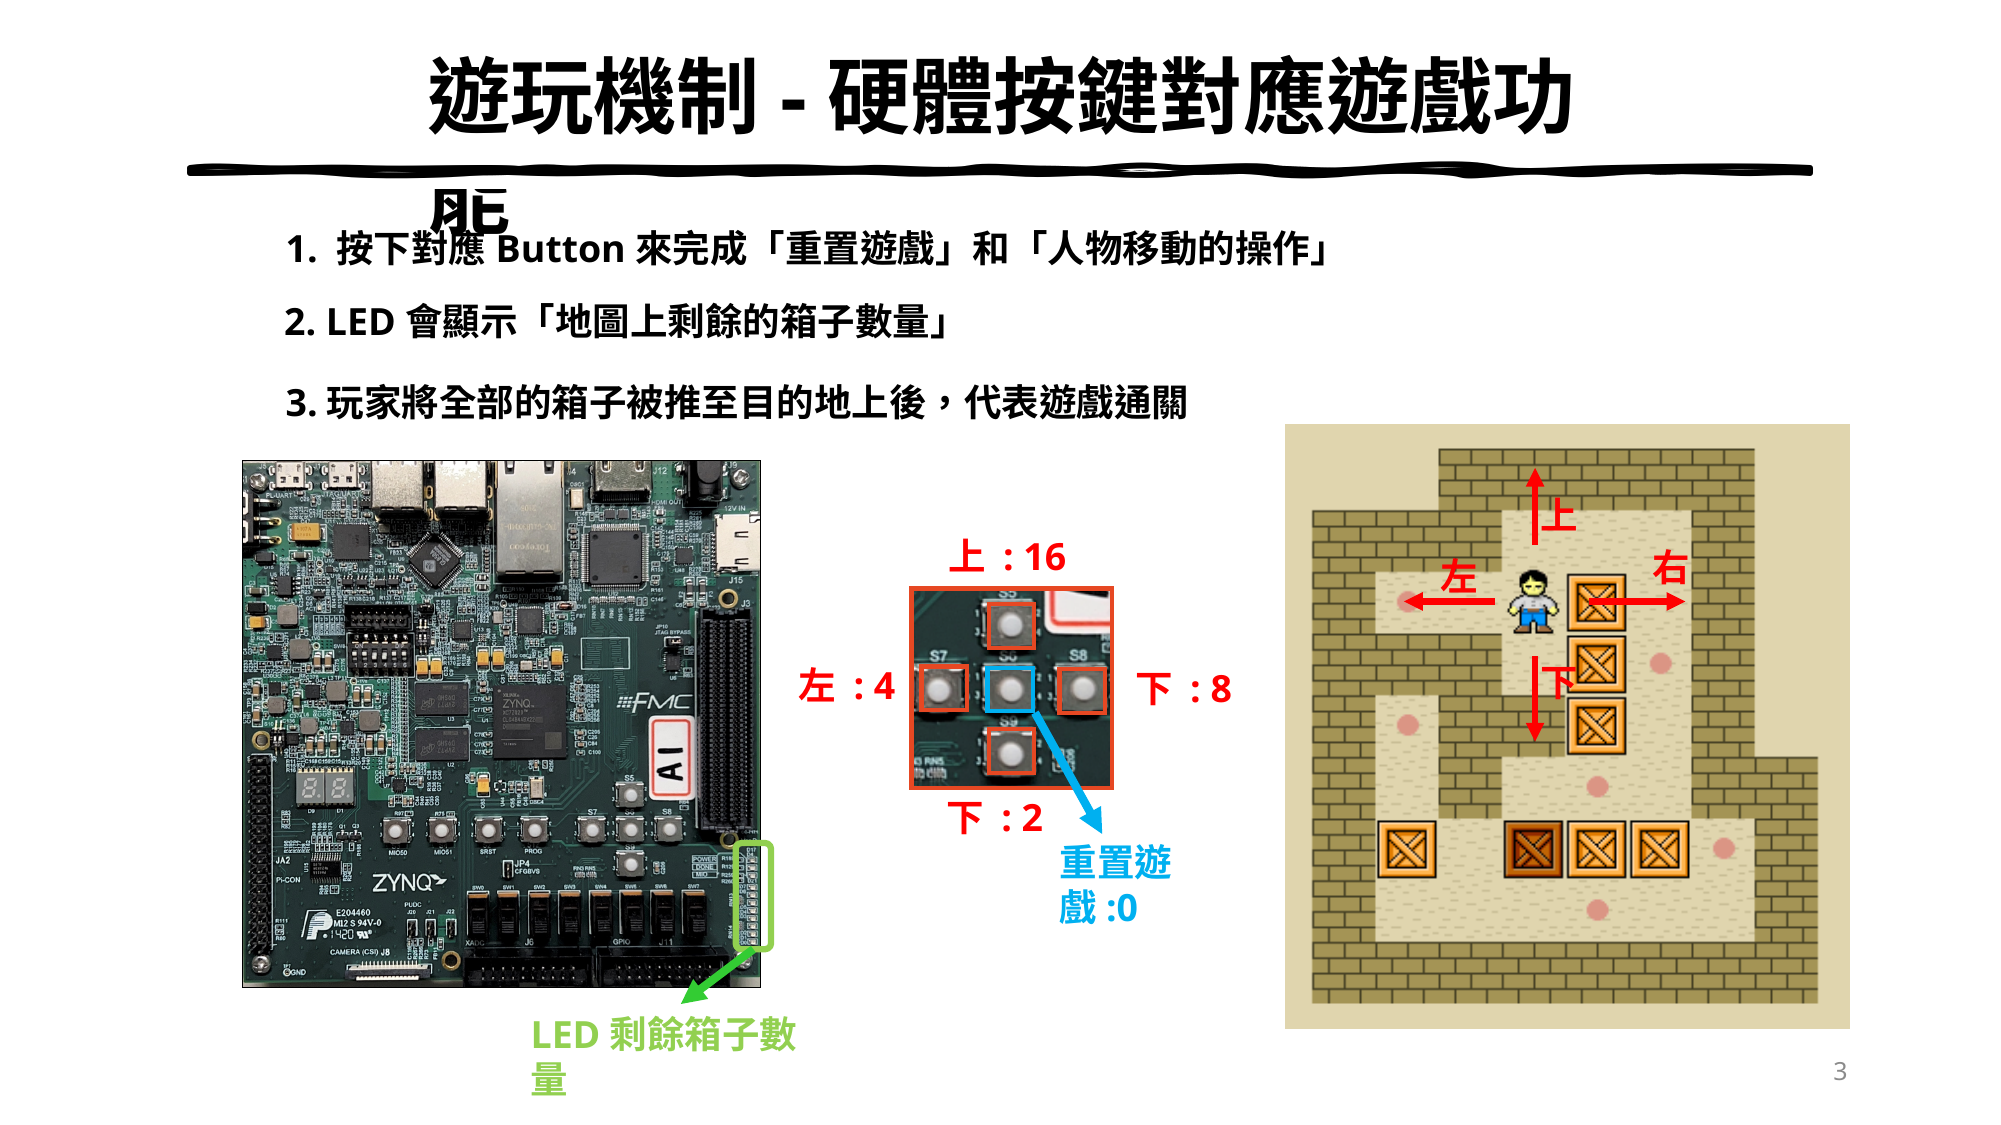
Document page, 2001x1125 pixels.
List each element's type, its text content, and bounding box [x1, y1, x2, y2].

text_box 左 : 4 [783, 654, 910, 715]
picture [1285, 424, 1850, 1029]
picture [242, 460, 761, 988]
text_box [680, 949, 754, 1004]
slide_number 3 [1412, 1042, 1863, 1103]
text_box 遊玩機制-硬體按鍵對應遊戲功能 [412, 189, 1653, 195]
text_box 遊玩機制-硬體按鍵對應遊戲功能 [412, 36, 1653, 147]
text_box 下 : 2 [931, 788, 1088, 847]
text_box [1034, 712, 1103, 834]
picture [991, 671, 1030, 708]
picture [179, 147, 1821, 189]
text_box [761, 843, 772, 950]
text_box 2. LED會顯示「地圖上剩餘的箱子數量」 [269, 268, 1752, 351]
picture [910, 587, 1113, 788]
text_box 1. 按下對應Button來完成「重置遊戲」和「人物移動的操作」 [270, 195, 1754, 278]
text_box 3.玩家將全部的箱子被推至目的地上後，代表遊戲通關 [270, 349, 1754, 432]
text_box LED剩餘箱子數量 [515, 1003, 846, 1109]
text_box 上 : 16 [933, 525, 1090, 586]
text_box 下 : 8 [1120, 657, 1277, 718]
text_box 重置遊戲:0 [1044, 831, 1263, 937]
